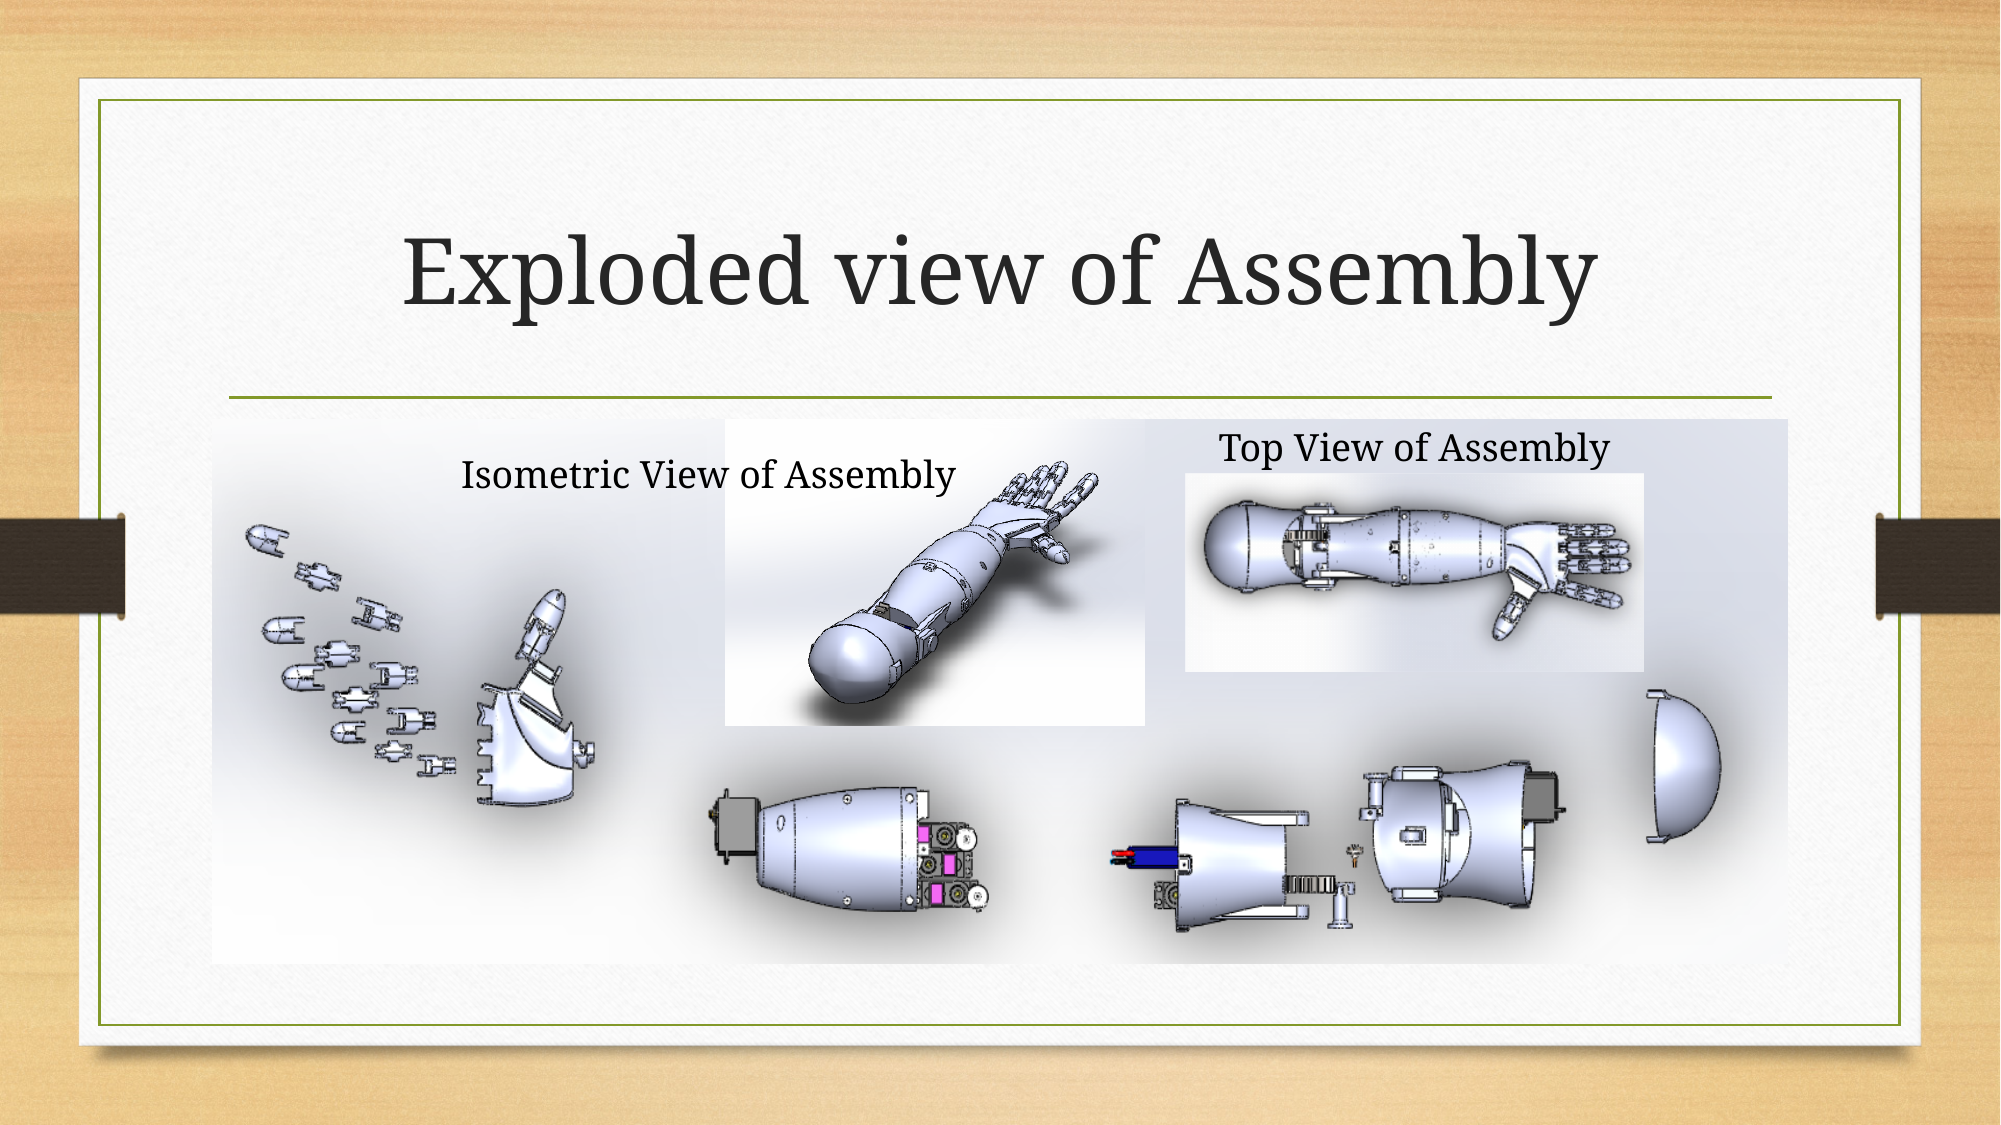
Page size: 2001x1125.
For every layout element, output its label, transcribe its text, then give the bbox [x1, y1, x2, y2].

title Exploded view of Assembly [212, 161, 1788, 375]
picture [0, 0, 2001, 1125]
